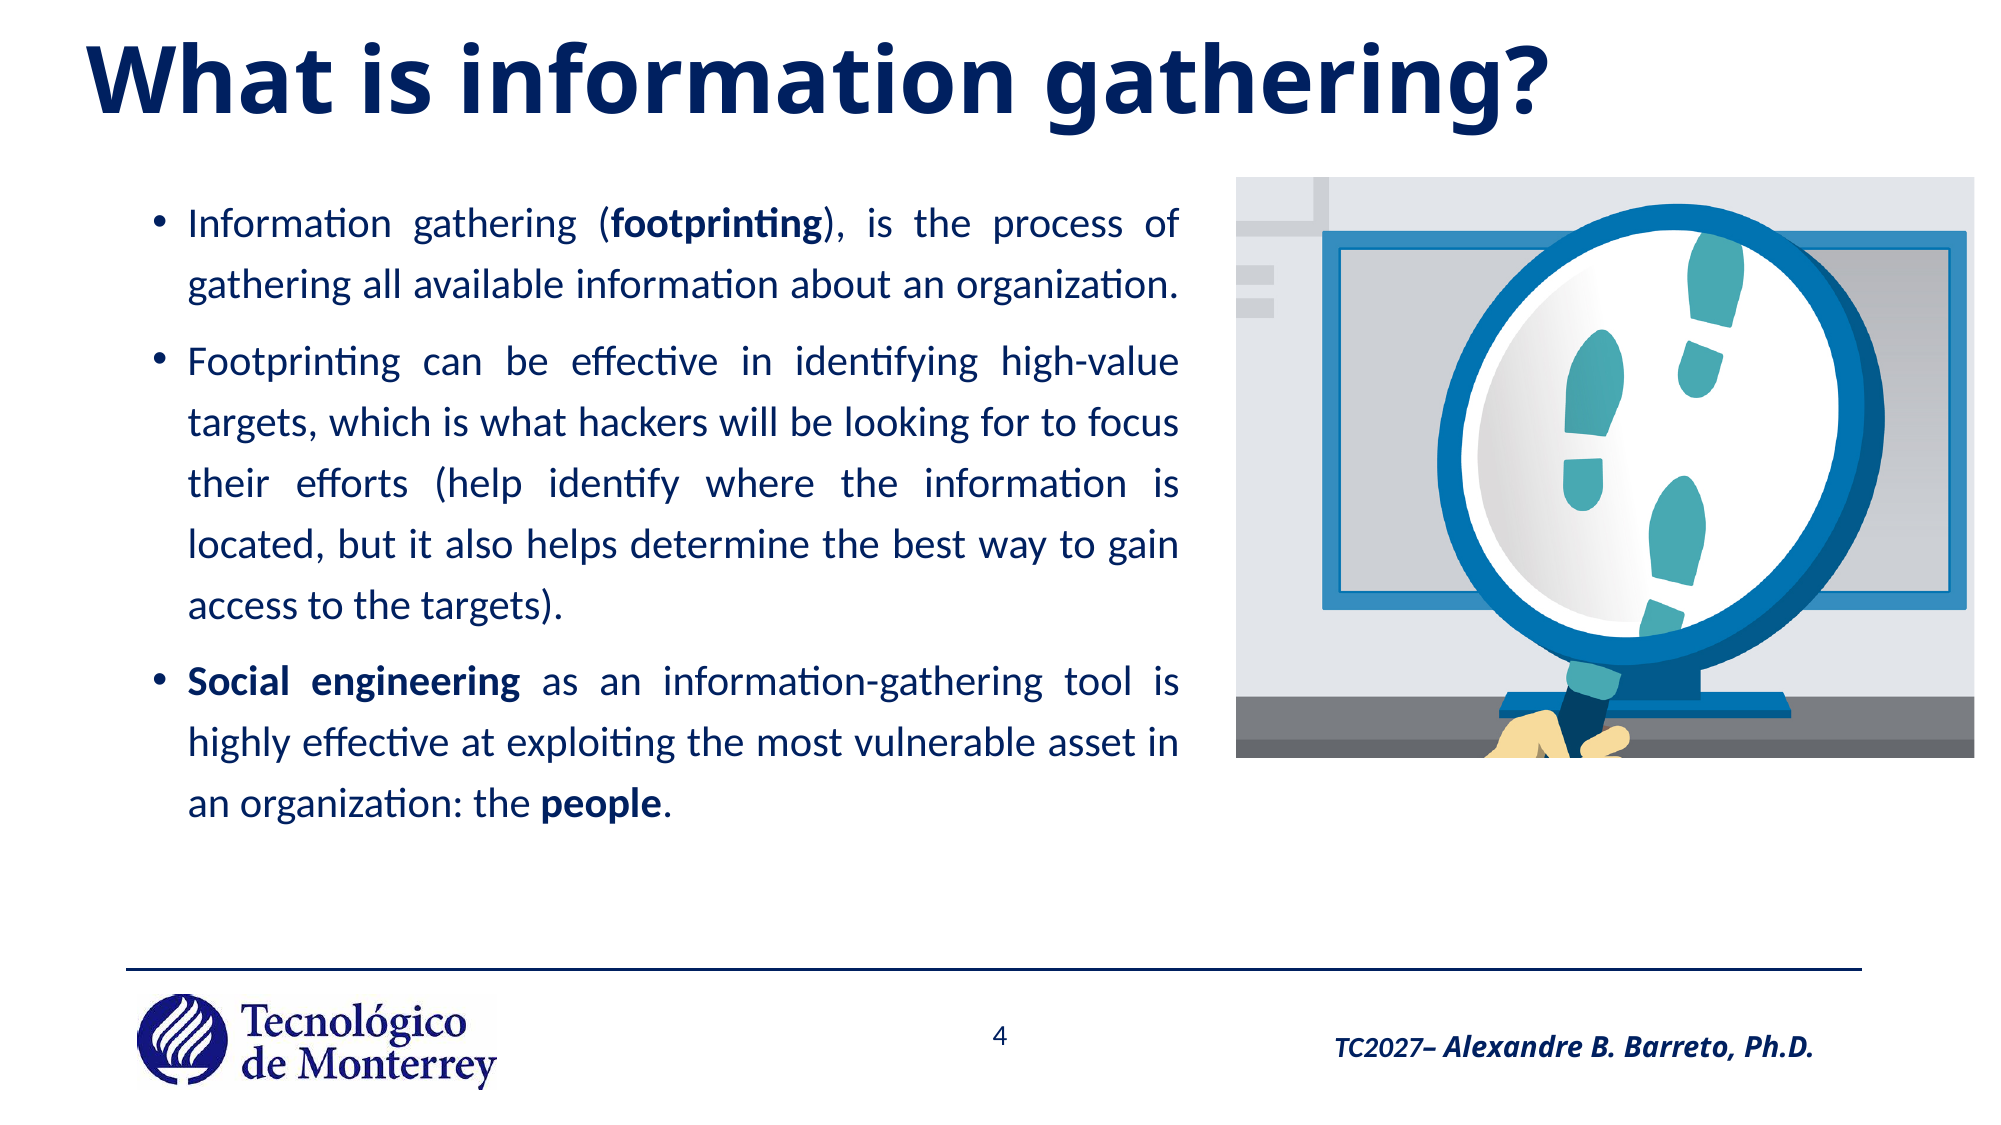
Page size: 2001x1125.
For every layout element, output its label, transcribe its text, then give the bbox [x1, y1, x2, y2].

title What is information gathering? [71, 24, 1797, 143]
list Information gathering (footprinting), is the process of gathering all available information about an organization. Footprinting can be effective in identifying high-value targets, which is what hackers will be looking for to focus their efforts (help identify where the information is located, but it also helps determine the best way to gain access to the targets). Social engineering as an information-gathering tool is highly effective at exploiting the most vulnerable asset in an organization: the people. [137, 177, 1196, 895]
picture [137, 994, 497, 1090]
picture [1235, 177, 1975, 758]
